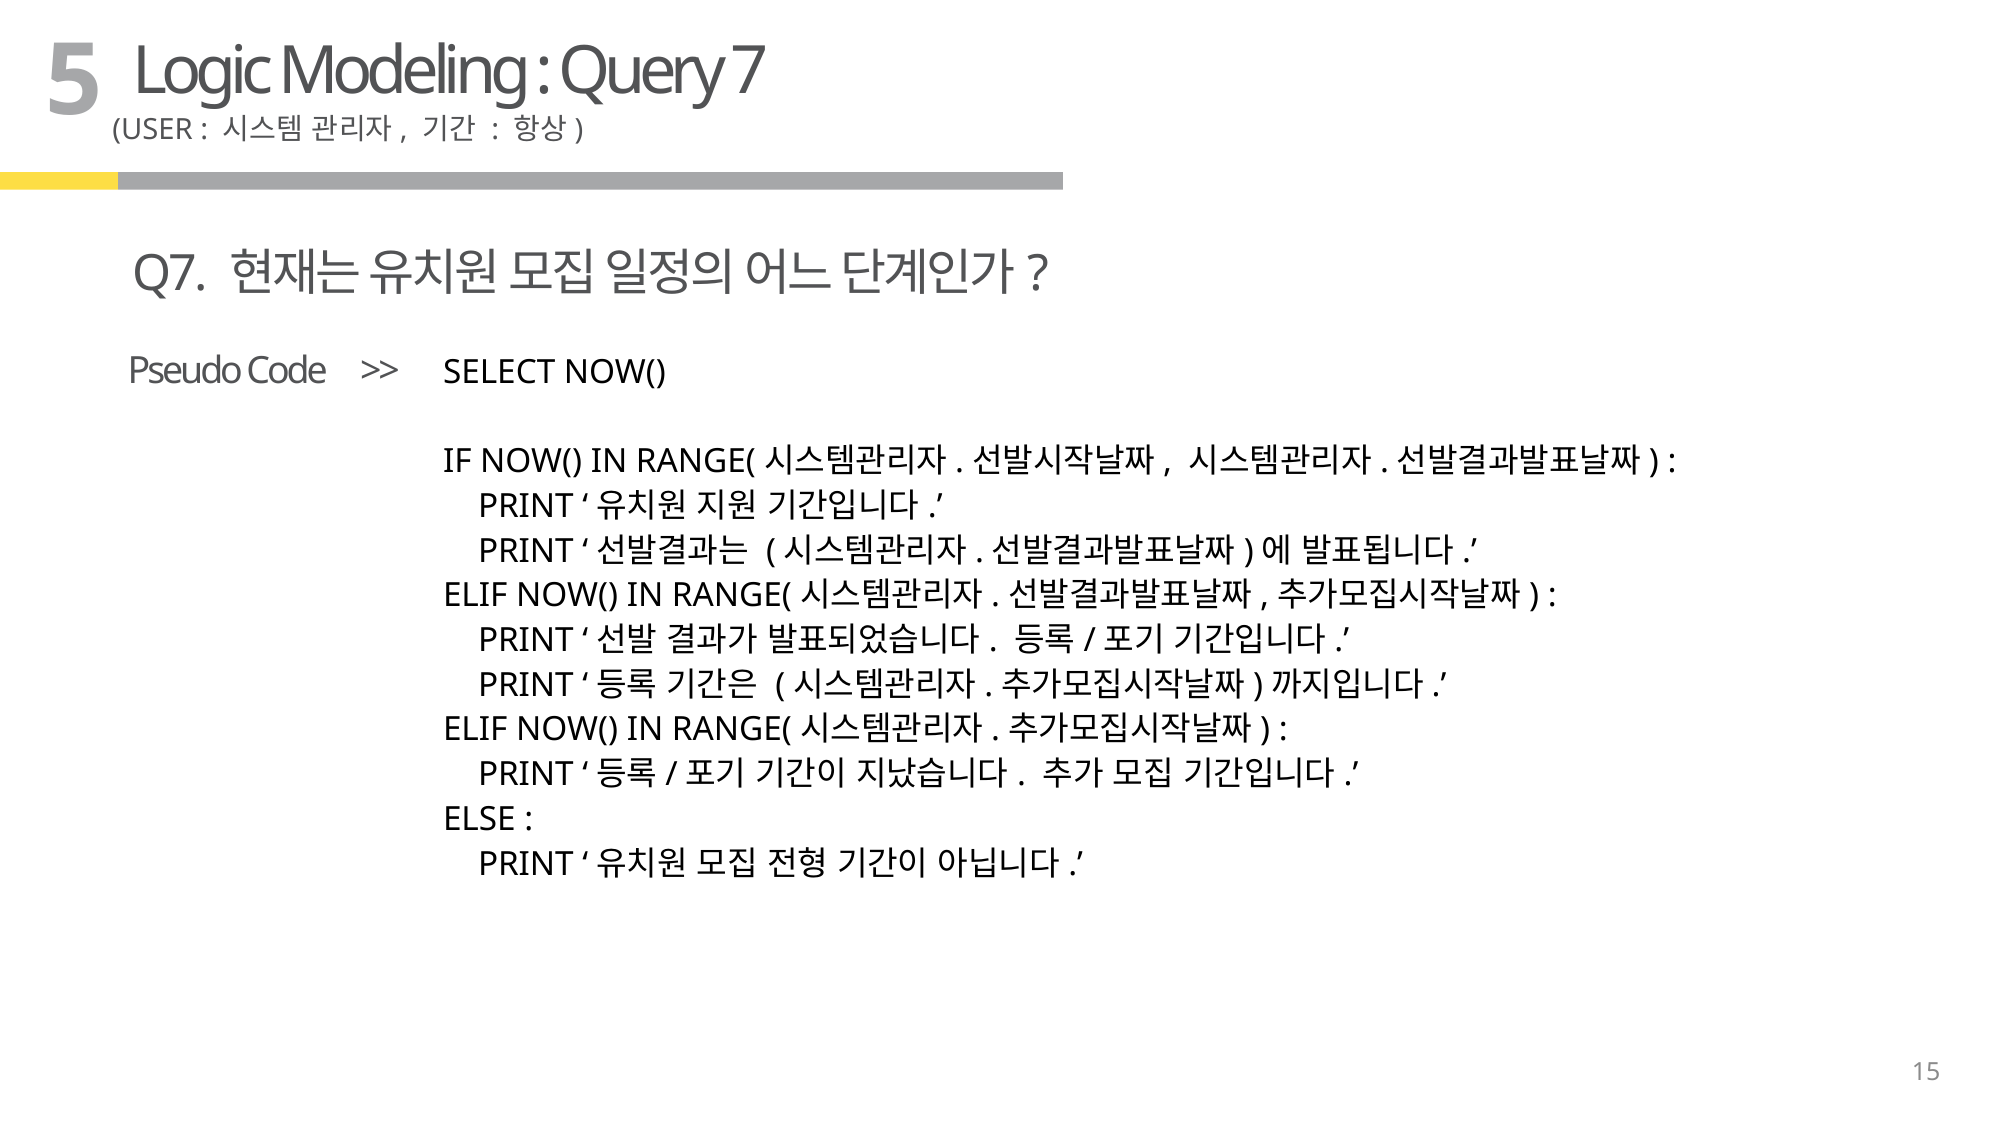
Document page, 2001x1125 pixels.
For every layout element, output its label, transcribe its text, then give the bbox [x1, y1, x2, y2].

text_box 5 [30, 7, 118, 143]
text_box [119, 171, 1064, 191]
text_box Pseudo Code [112, 338, 343, 399]
slide_number 15 [1505, 1042, 1956, 1103]
text_box Logic Modeling : Query 7 [118, 19, 896, 115]
text_box [0, 171, 119, 191]
text_box SELECT NOW() IF NOW() IN RANGE(시스템관리자.선발시작날짜, 시스템관리자.선발결과발표날짜) : PRINT ‘유치원 지원 기간입니다.’ PRINT ‘선발결과는 (시스템관리자.선발결과발표날짜)에 발표됩니다.’ ELIF NOW() IN RANGE(시스템관리자.선발결과발표날짜,추가모집시작날짜) : PRINT ‘선발 결과가 발표되었습니다. 등록/포기 기간입니다.’ PRINT ‘등록 기간은 (시스템관리자.추가모집시작날짜)까지입니다.’ ELIF NOW() IN RANGE(시스템관리자.추가모집시작날짜) : PRINT ‘등록/포기 기간이 지났습니다. 추가 모집 기간입니다.’ ELSE : PRINT ‘유치원 모집 전형 기간이 아닙니다.’ [428, 337, 1904, 889]
text_box >> [345, 368, 415, 399]
text_box (USER : 시스템 관리자, 기간 : 항상) [97, 115, 599, 153]
text_box Q7. 현재는 유치원 모집 일정의 어느 단계인가? [118, 232, 1923, 368]
